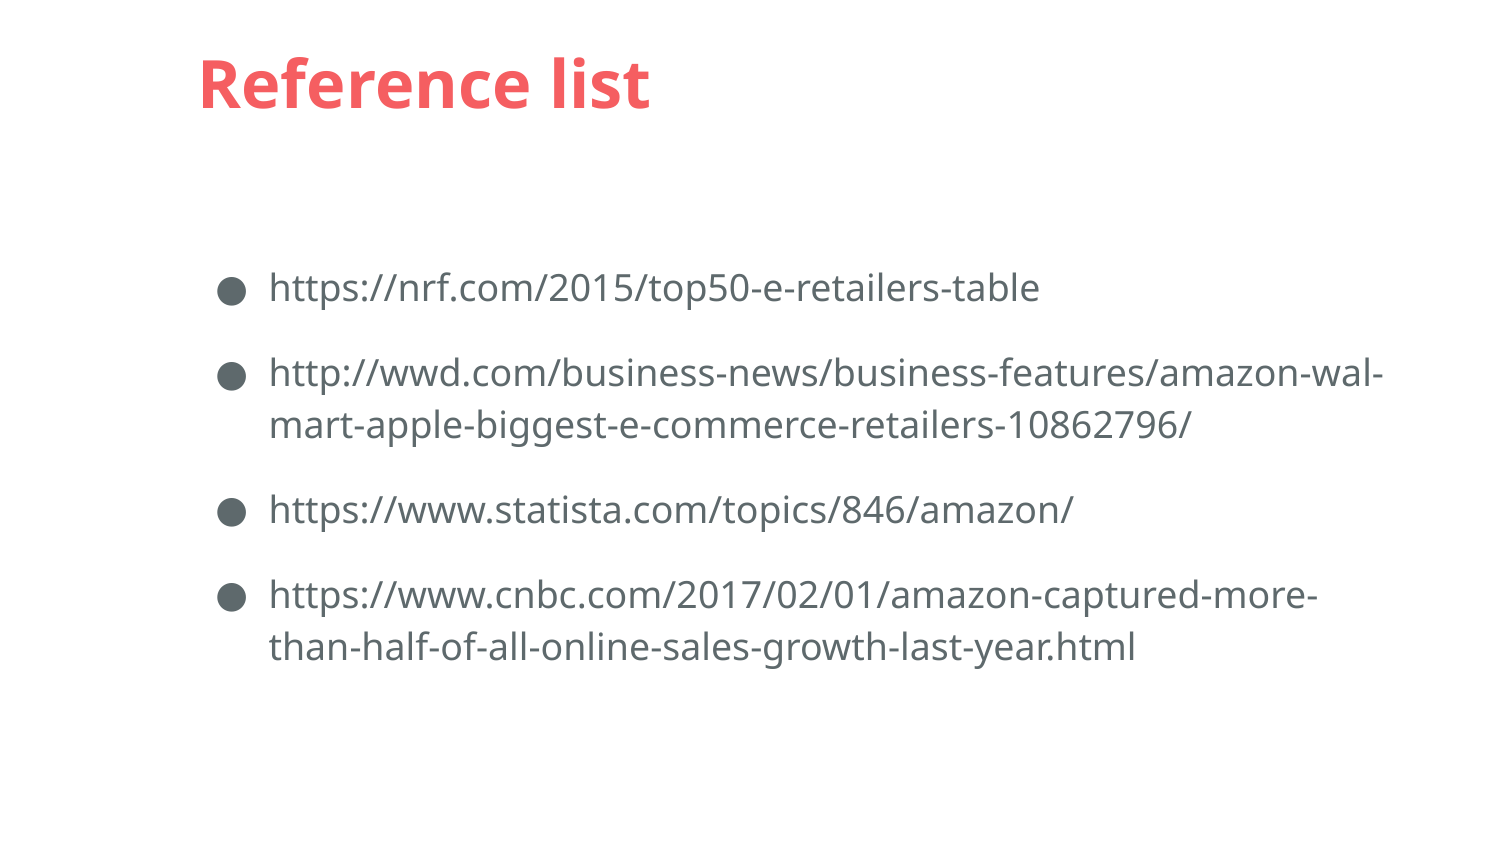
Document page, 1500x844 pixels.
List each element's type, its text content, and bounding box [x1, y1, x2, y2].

list https://nrf.com/2015/top50-e-retailers-table http://wwd.com/business-news/business-features/amazon-wal-mart-apple-biggest-e-commerce-retailers-10862796/ https://www.statista.com/topics/846/amazon/ https://www.cnbc.com/2017/02/01/amazon-captured-more-than-half-of-all-online-sales-growth-last-year.html [182, 270, 1416, 655]
title Reference list [182, 26, 1416, 243]
